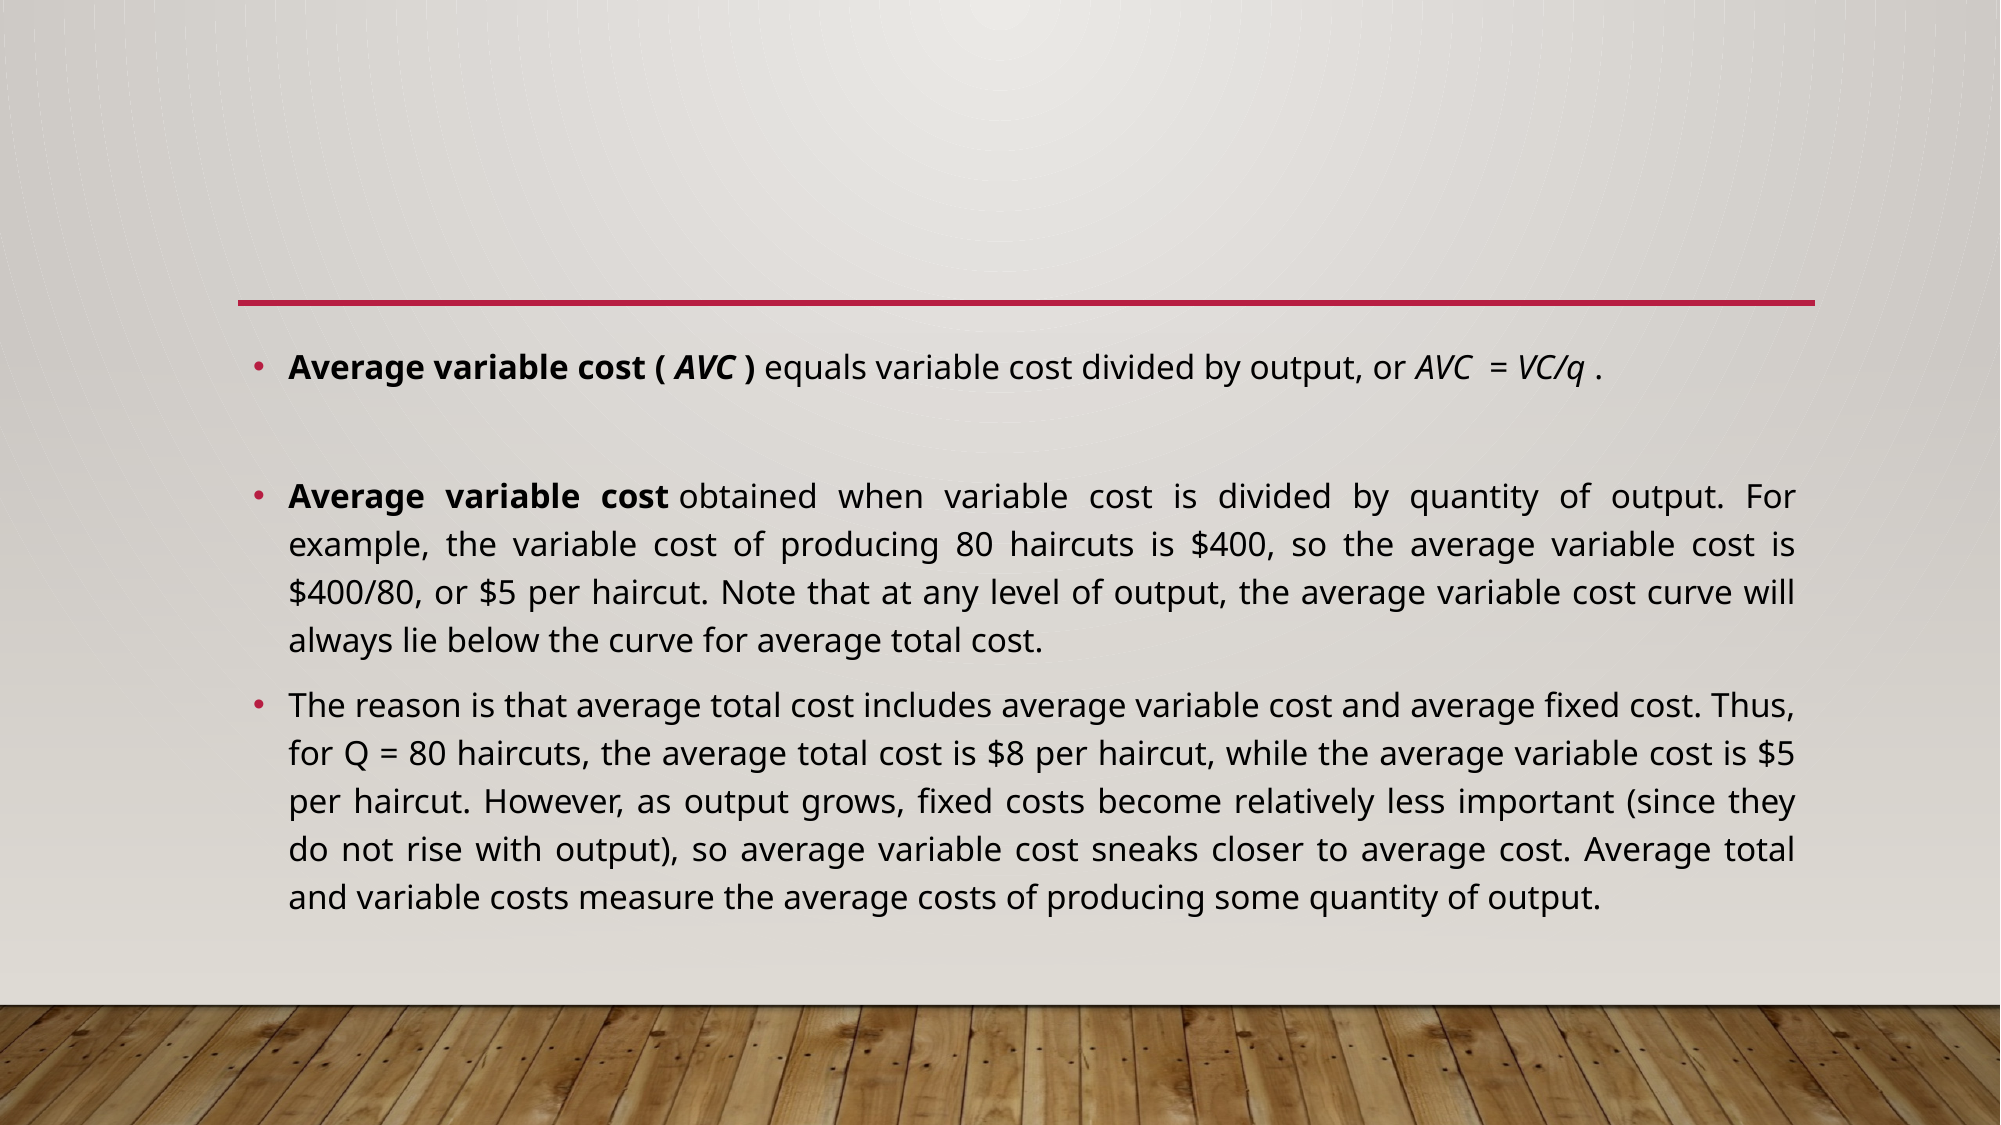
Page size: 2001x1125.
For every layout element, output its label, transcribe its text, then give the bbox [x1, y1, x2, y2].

picture [0, 1005, 2000, 1125]
list Average variable cost ( AVC ) equals variable cost divided by output, or AVC = VC/q . Average variable cost obtained when variable cost is divided by quantity of output. For example, the variable cost of producing 80 haircuts is $400, so the average variable cost is $400/80, or $5 per haircut. Note that at any level of output, the average variable cost curve will always lie below the curve for average total cost. The reason is that average total cost includes average variable cost and average fixed cost. Thus, for Q = 80 haircuts, the average total cost is $8 per haircut, while the average variable cost is $5 per haircut. However, as output grows, fixed costs become relatively less important (since they do not rise with output), so average variable cost sneaks closer to average cost. Average total and variable costs measure the average costs of producing some quantity of output. [238, 330, 1814, 938]
